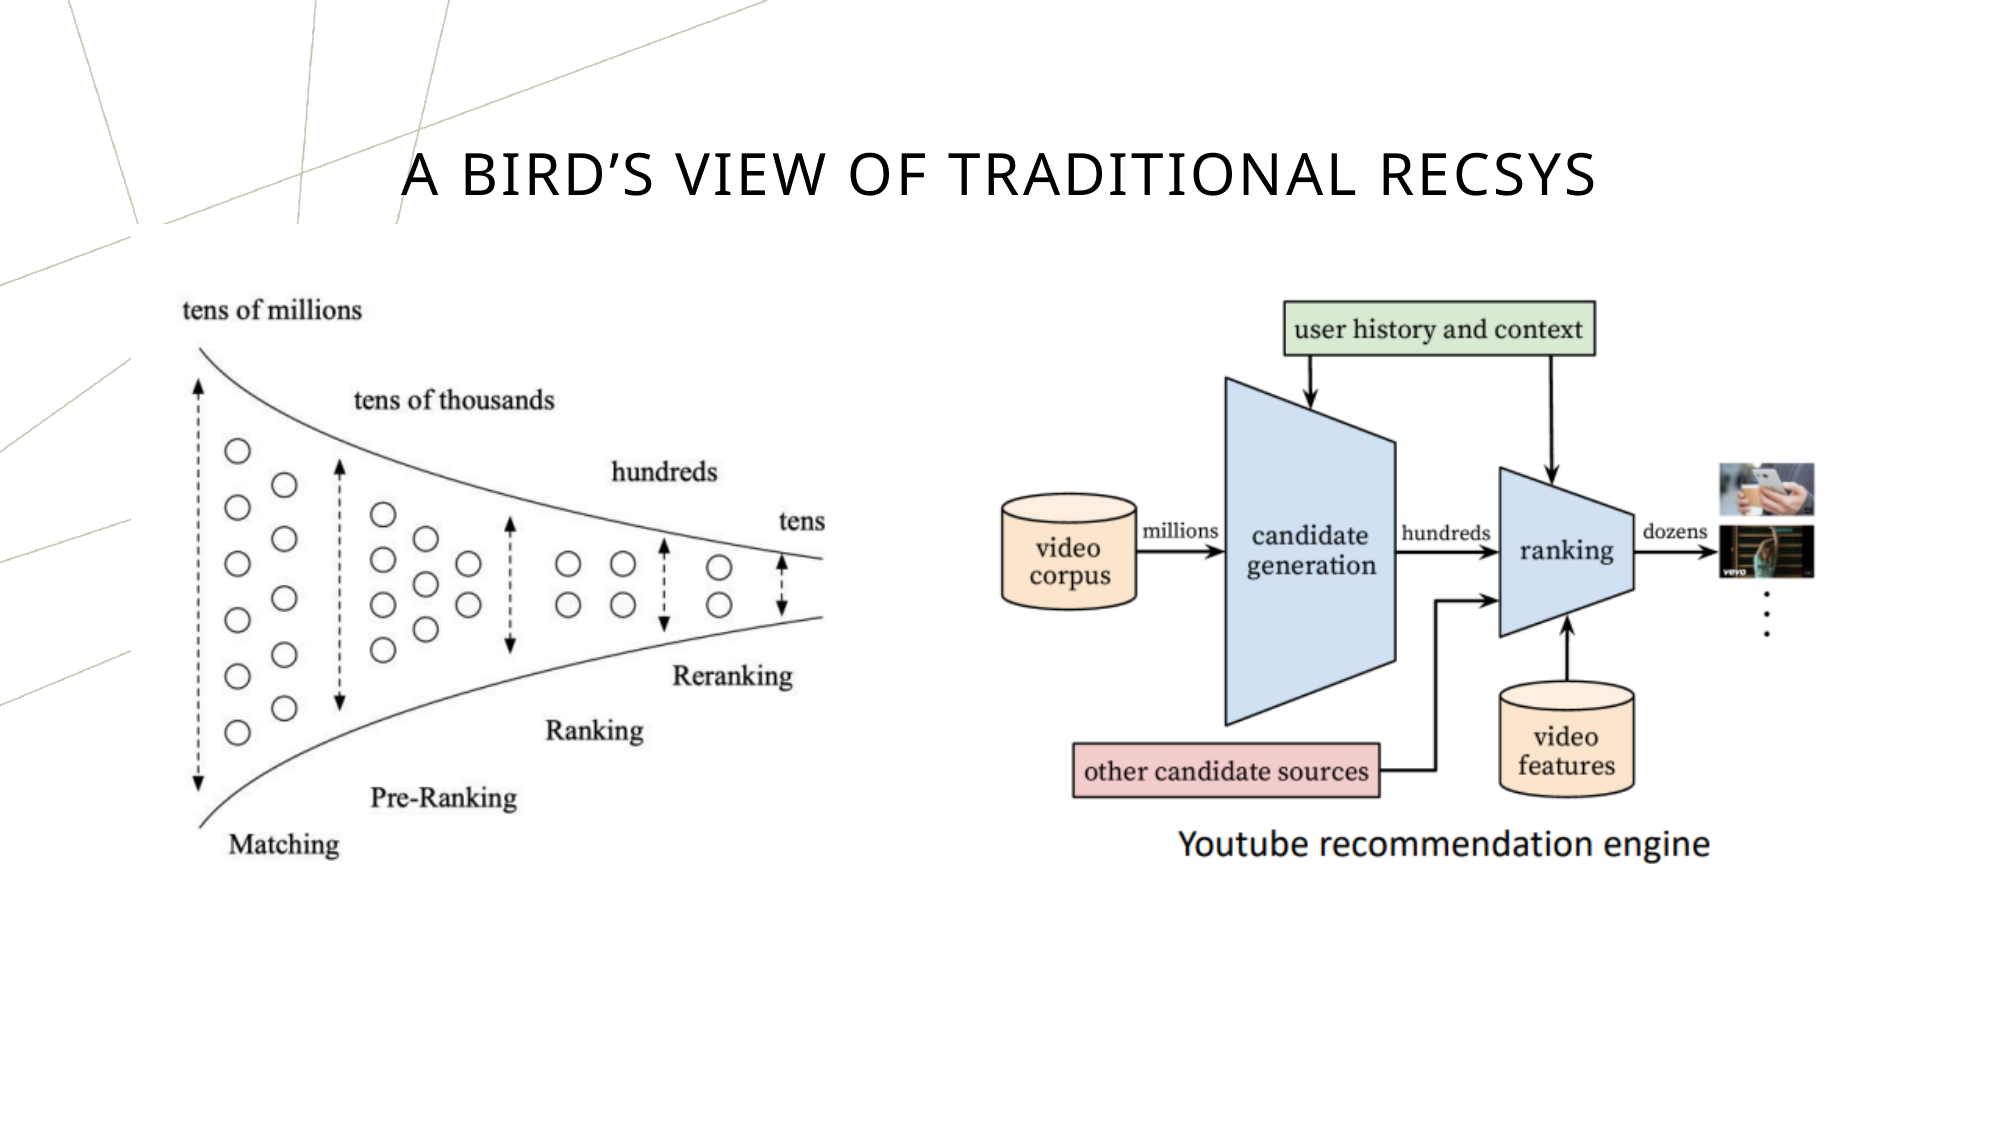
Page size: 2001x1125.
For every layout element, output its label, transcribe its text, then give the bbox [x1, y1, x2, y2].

title A Bird’s View of Traditional RecSys [295, 56, 1705, 216]
picture [0, 0, 1869, 900]
